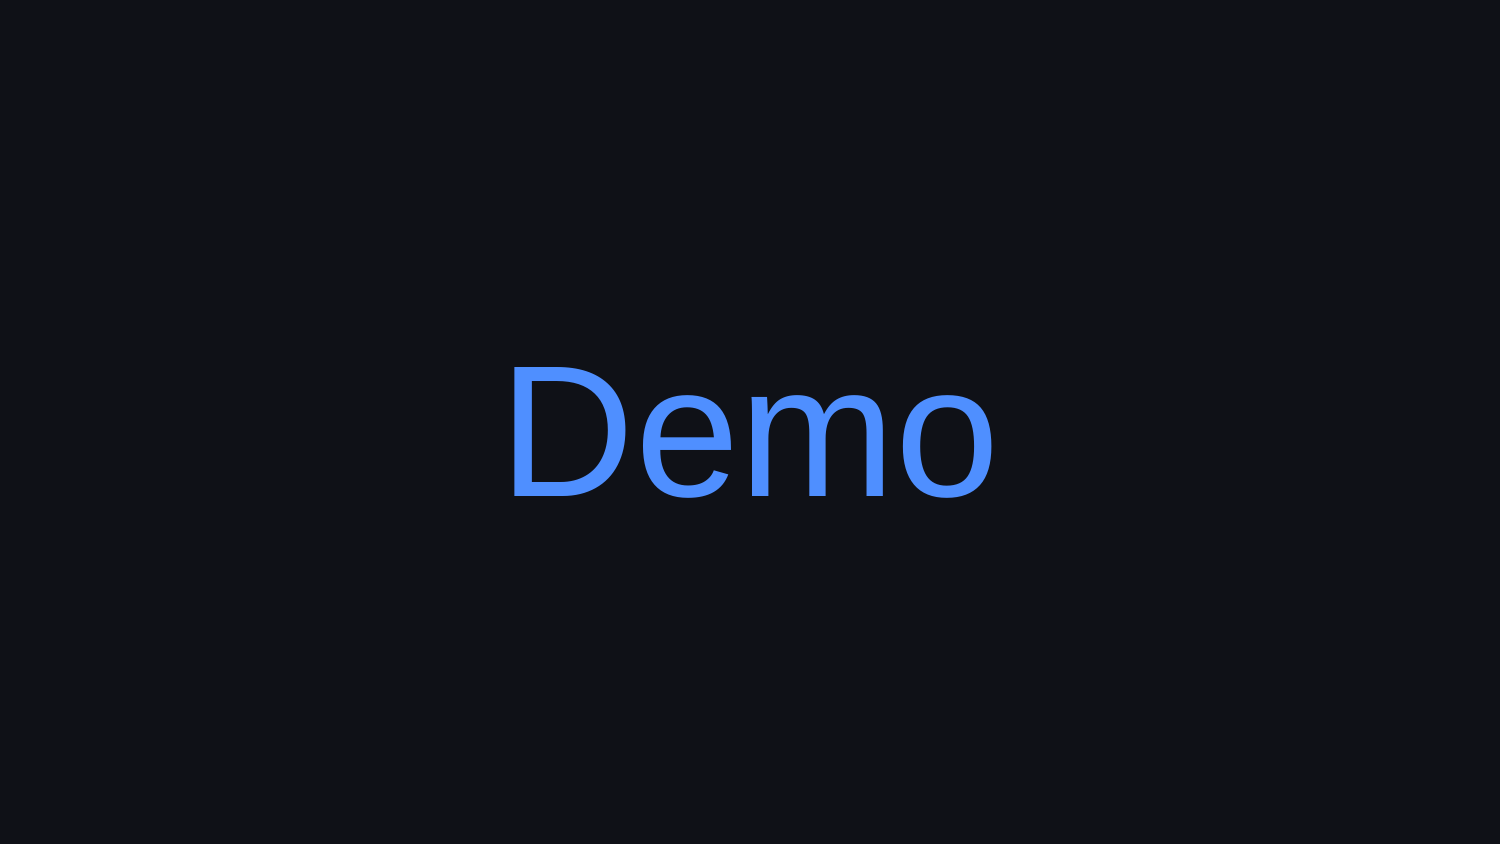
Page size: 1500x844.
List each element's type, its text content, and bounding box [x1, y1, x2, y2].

title Demo [51, 0, 1449, 844]
